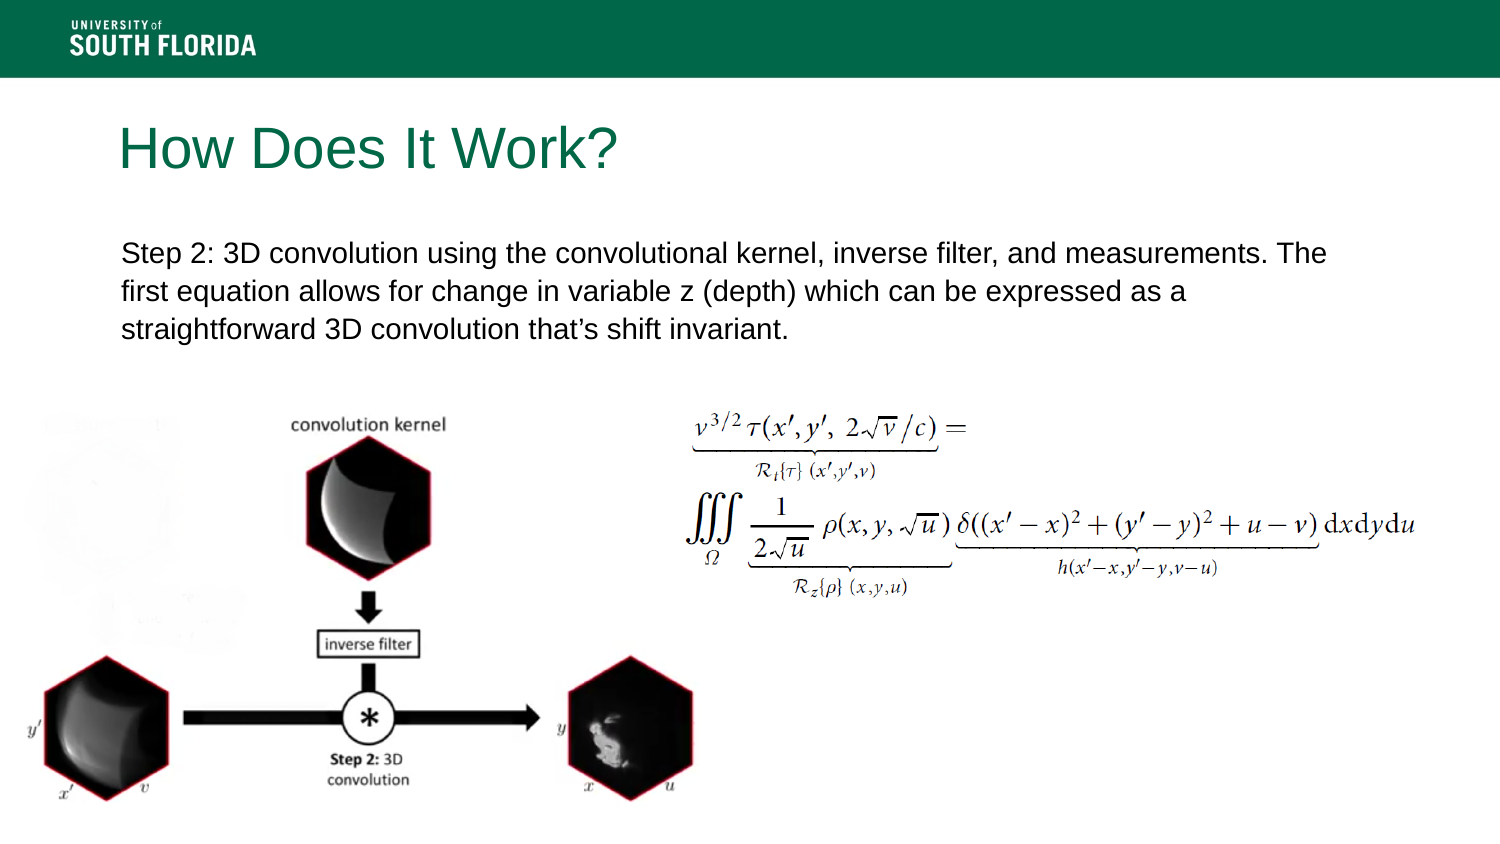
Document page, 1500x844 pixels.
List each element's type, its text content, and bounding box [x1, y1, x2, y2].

title How Does It Work? [103, 94, 1397, 208]
list Step 2: 3D convolution using the convolutional kernel, inverse filter, and measurements. The first equation allows for change in variable z (depth) which can be expressed as a straightforward 3D convolution that’s shift invariant. [103, 224, 1397, 357]
picture [0, 0, 1500, 844]
